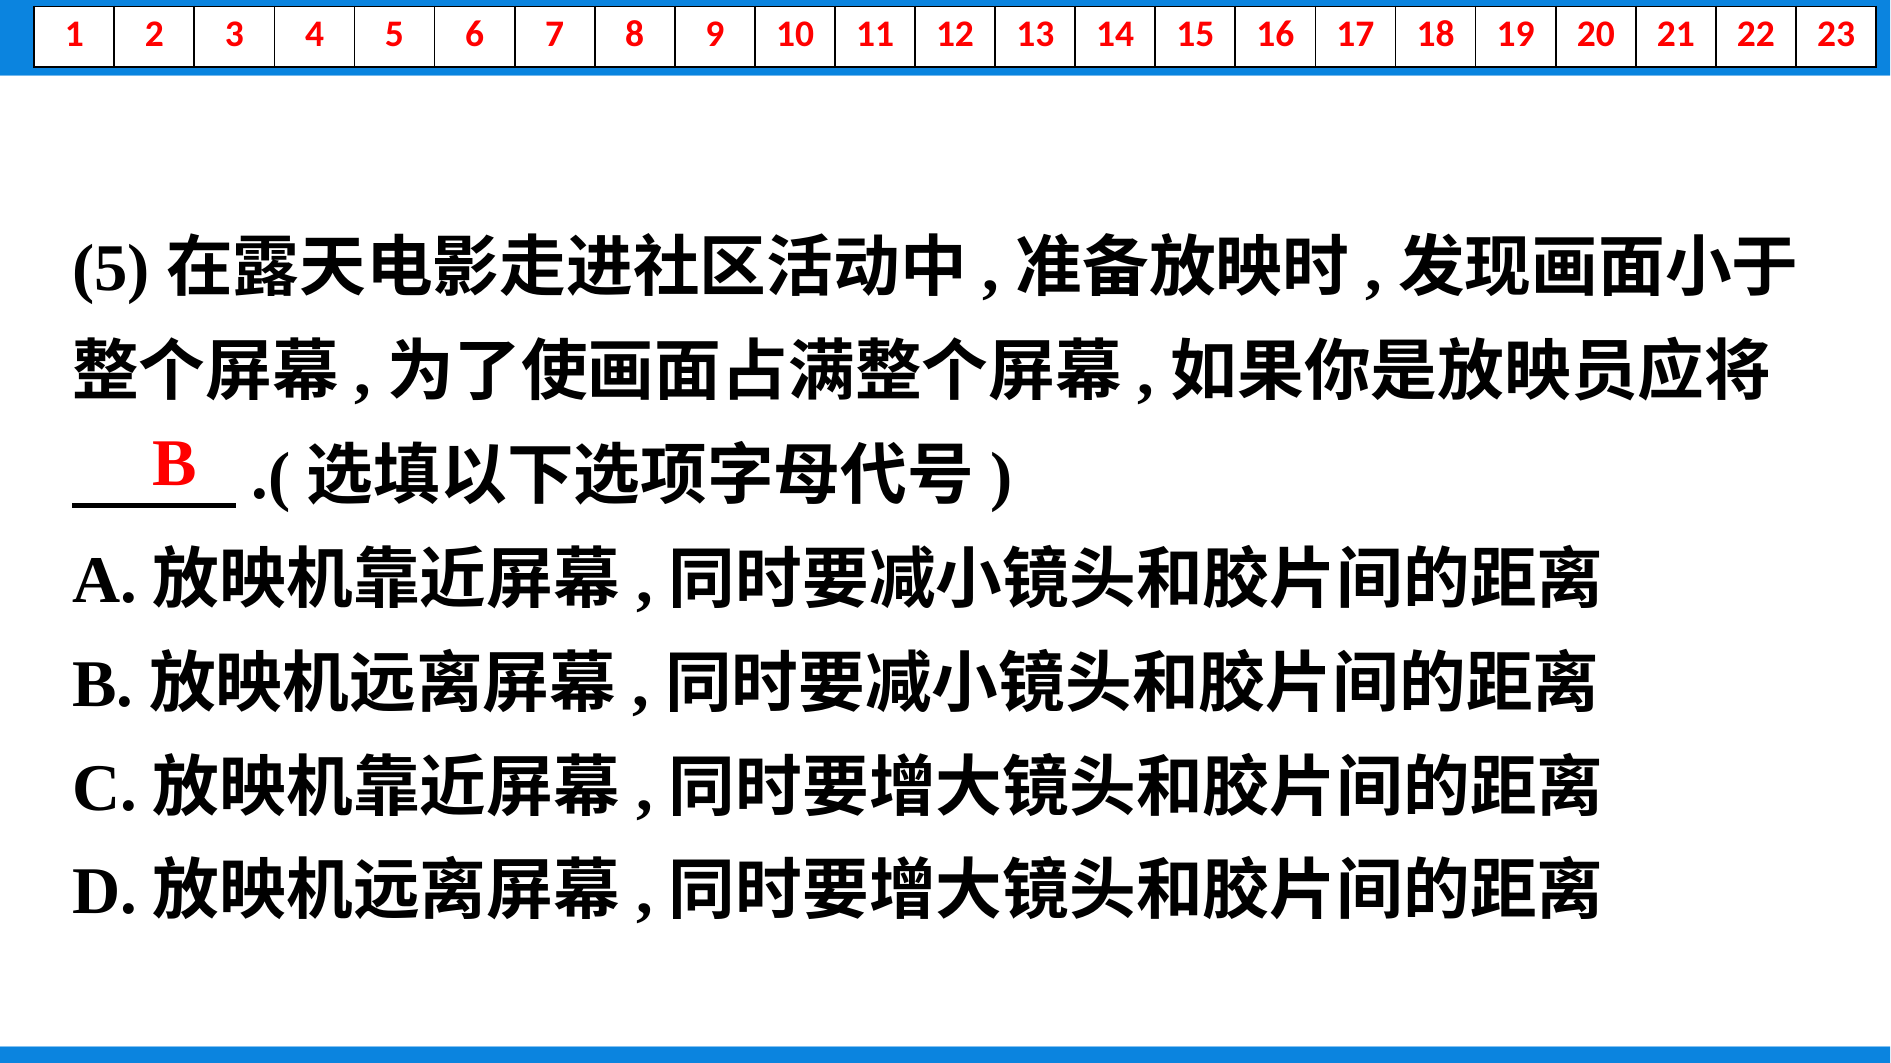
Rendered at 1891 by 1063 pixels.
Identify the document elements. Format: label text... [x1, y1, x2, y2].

picture [0, 0, 1891, 1063]
text_box B [55, 415, 318, 503]
text_box (5)在露天电影走进社区活动中,准备放映时,发现画面小于整个屏幕,为了使画面占满整个屏幕,如果你是放映员应将 .(选填以下选项字母代号) A.放映机靠近屏幕,同时要减小镜头和胶片间的距离 B.放映机远离屏幕,同时要减小镜头和胶片间的距离 C.放映机靠近屏幕,同时要增大镜头和胶片间的距离 D.放映机远离屏幕,同时要增大镜头和胶片间的距离 [57, 192, 1835, 935]
